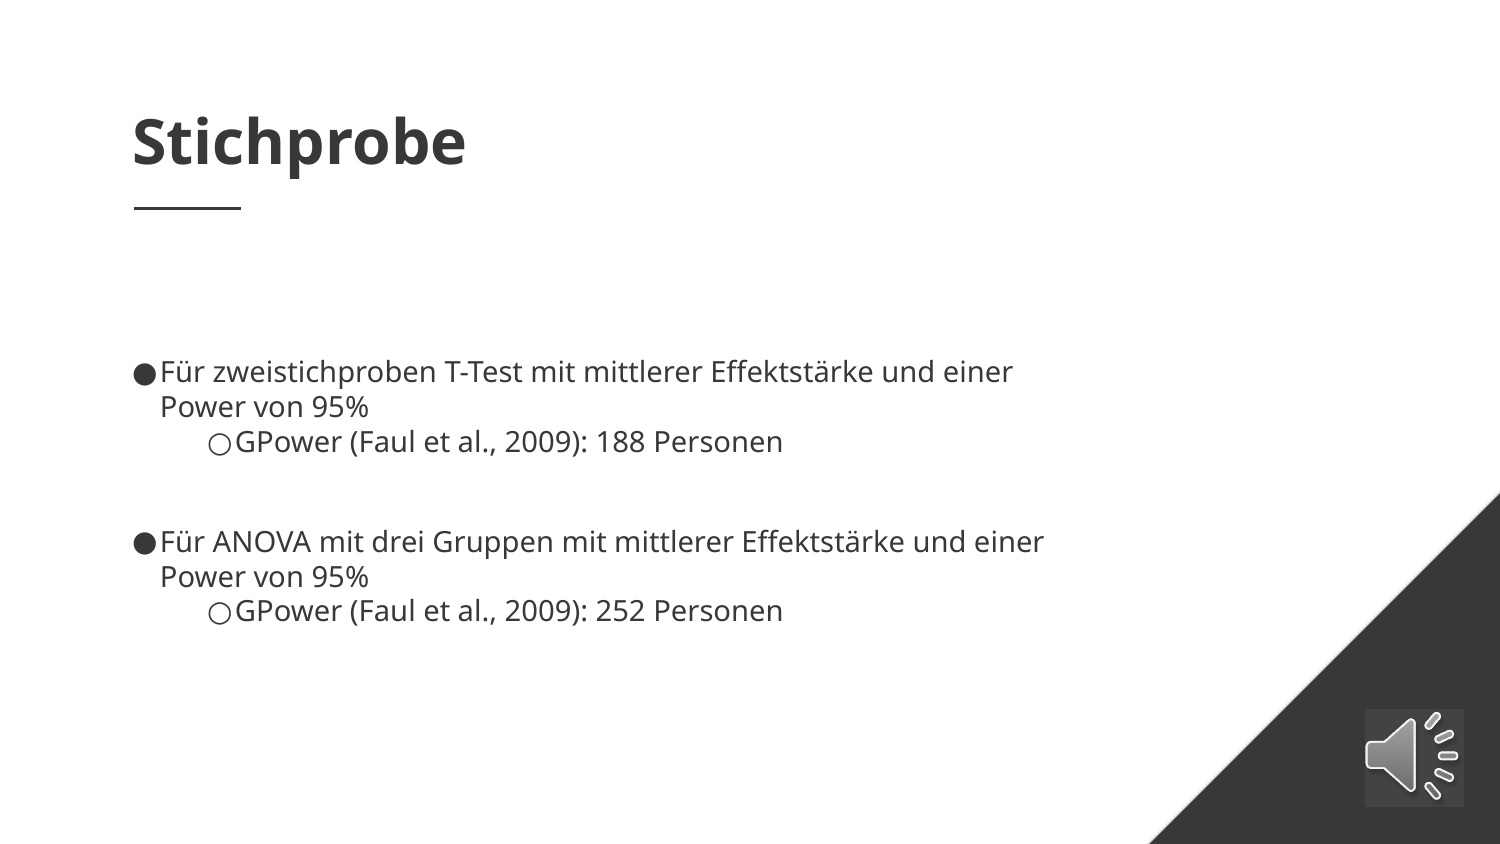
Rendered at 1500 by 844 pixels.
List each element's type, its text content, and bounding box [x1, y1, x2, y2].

picture [1364, 708, 1465, 809]
list Für zweistichproben T-Test mit mittlerer Effektstärke und einer Power von 95% GPower (Faul et al., 2009): 188 Personen Für ANOVA mit drei Gruppen mit mittlerer Effektstärke und einer Power von 95% GPower (Faul et al., 2009): 252 Personen [116, 233, 1114, 769]
title Stichprobe [116, 87, 1064, 174]
